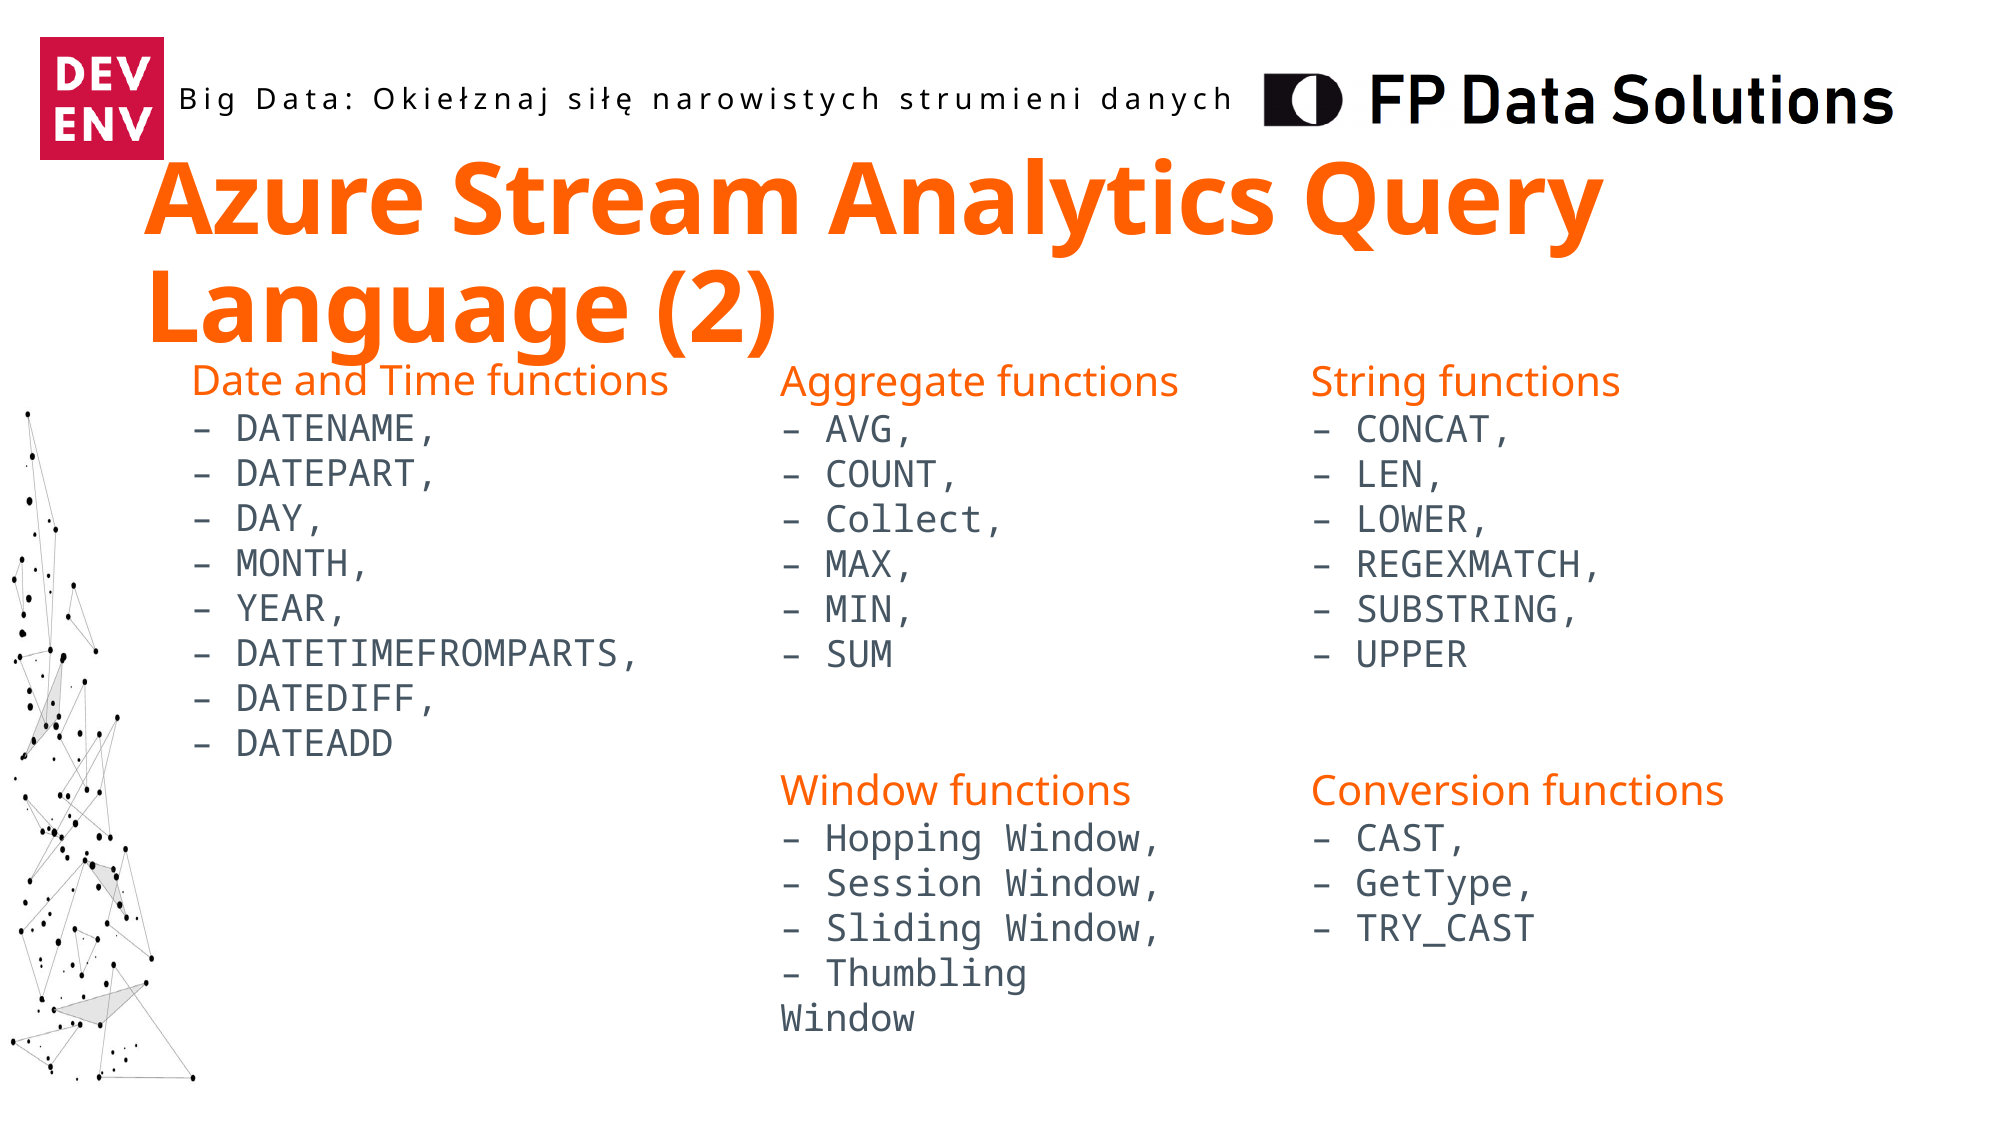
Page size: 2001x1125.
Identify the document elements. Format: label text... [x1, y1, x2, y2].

picture [40, 37, 164, 160]
text_box Aggregate functions – AVG, – COUNT, – Collect, – MAX, – MIN, – SUM [765, 347, 1197, 683]
text_box String functions – CONCAT, – LEN, – LOWER, – REGEXMATCH, – SUBSTRING, – UPPER [1295, 347, 1728, 683]
text_box Azure Stream Analytics Query Language (2) [129, 140, 1833, 298]
picture [1257, 64, 1898, 133]
text_box Conversion functions – CAST, – GetType, – TRY_CAST [1295, 756, 1793, 957]
text_box Window functions – Hopping Window, – Session Window, – Sliding Window, – Thumbling Window [765, 756, 1197, 1047]
text_box Date and Time functions – DATENAME, – DATEPART, – DAY, – MONTH, – YEAR, – DATETIMEFROMPARTS, – DATEDIFF, – DATEADD [176, 346, 691, 772]
picture [0, 398, 205, 1093]
